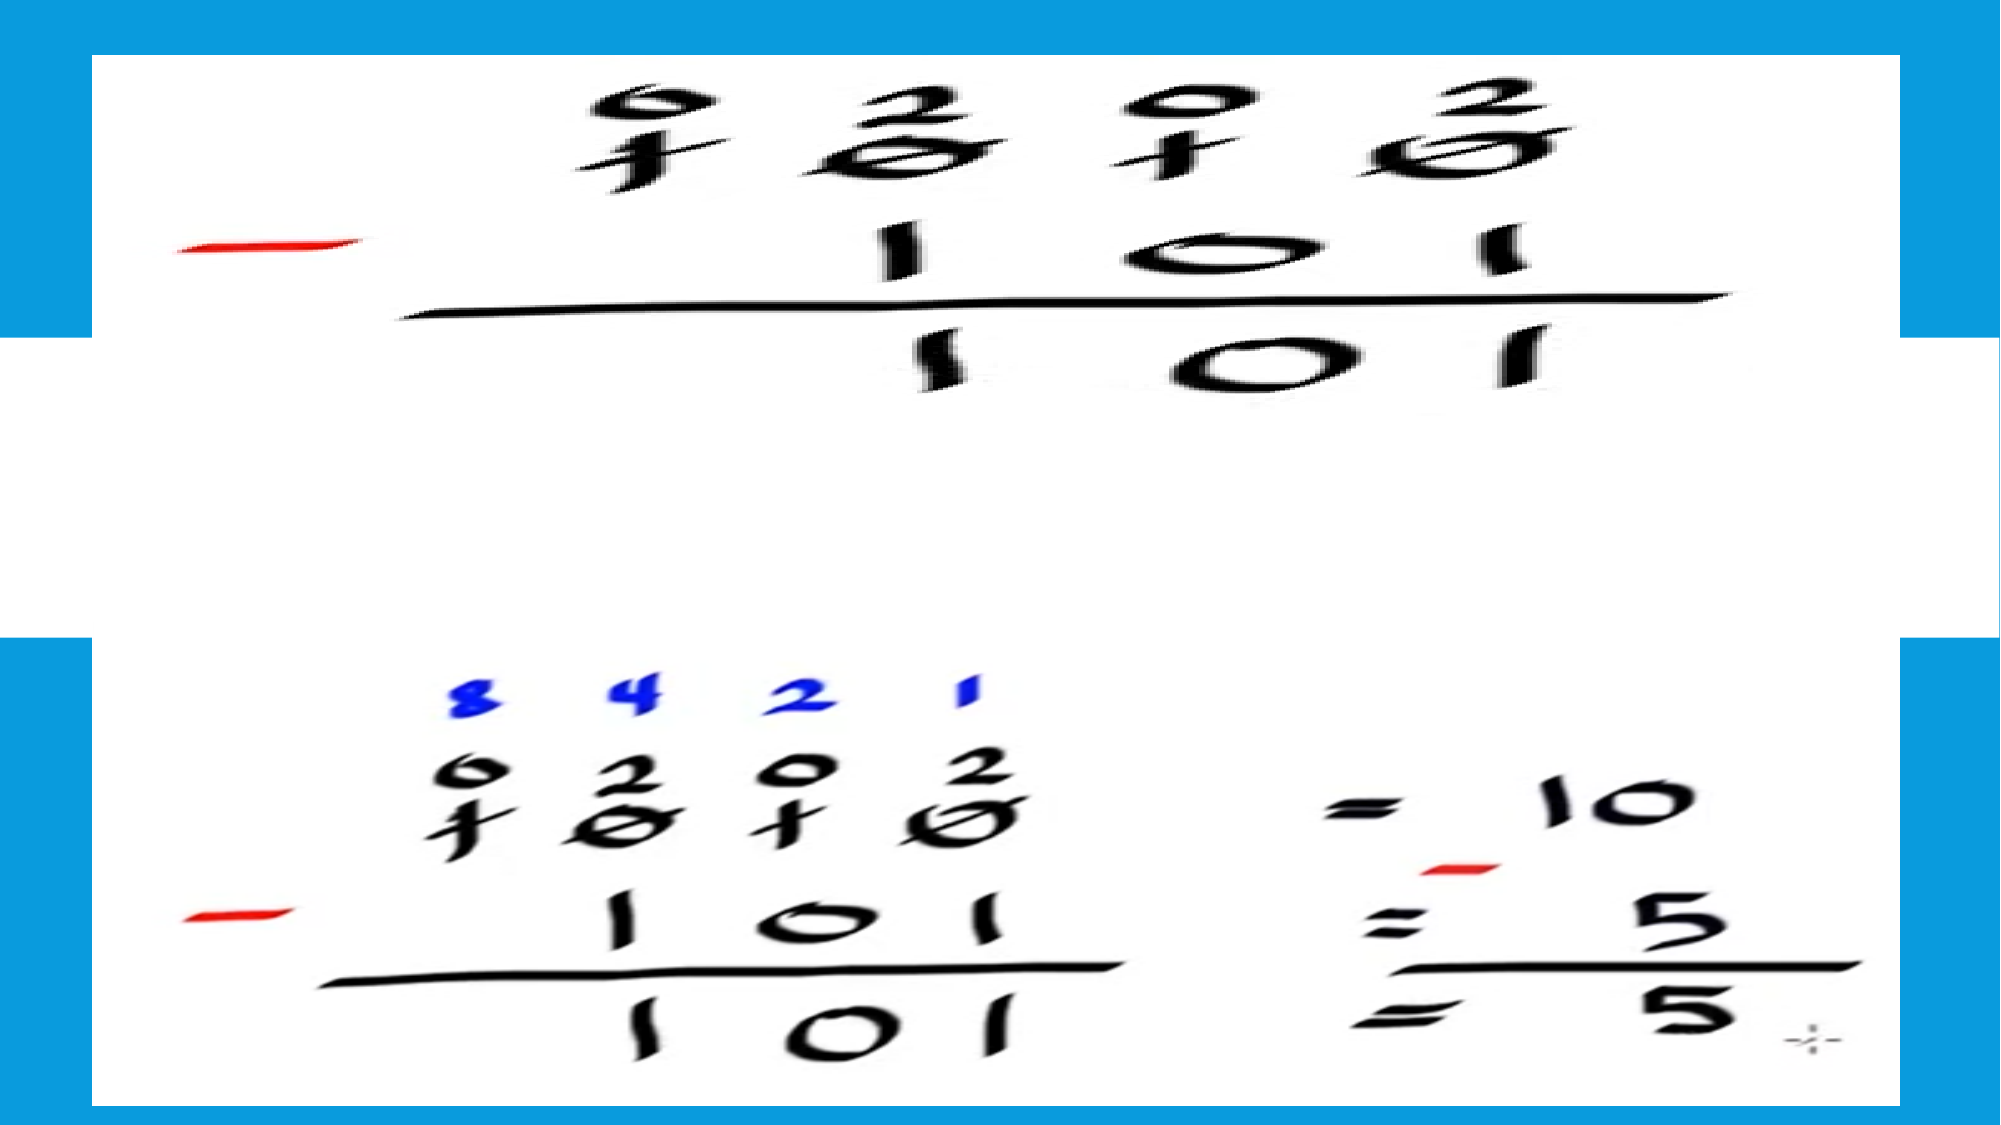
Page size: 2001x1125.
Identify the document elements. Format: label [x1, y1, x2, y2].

picture [92, 622, 1900, 1105]
picture [92, 56, 1900, 443]
